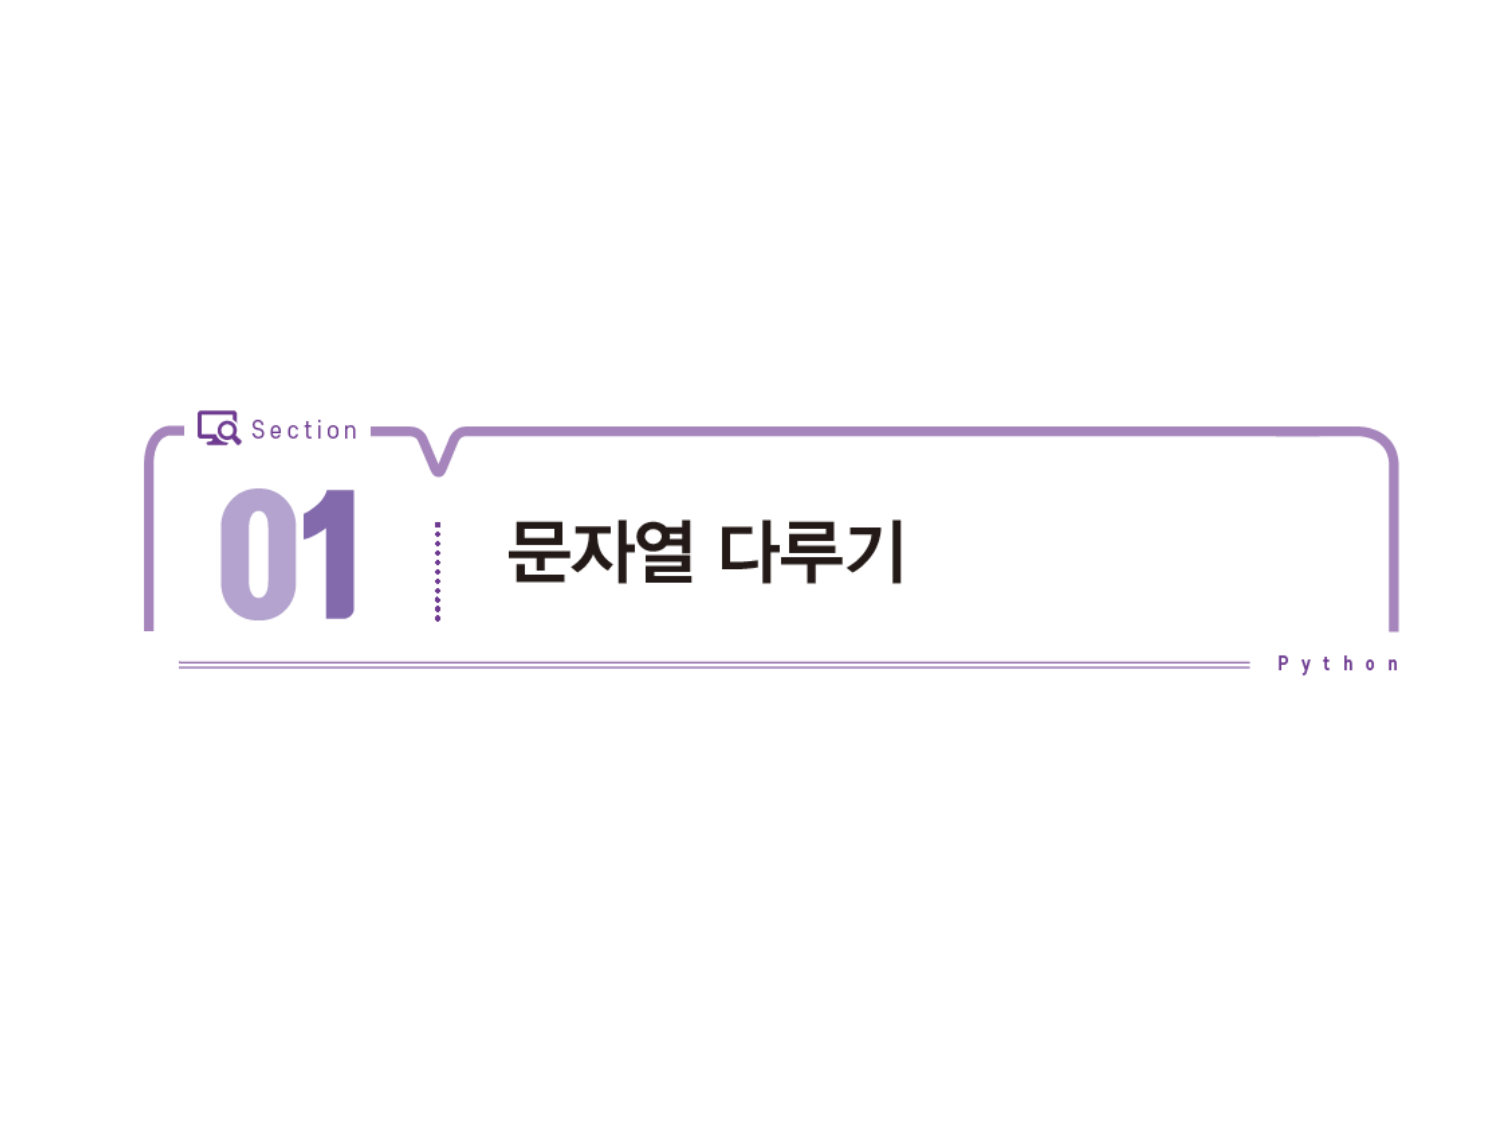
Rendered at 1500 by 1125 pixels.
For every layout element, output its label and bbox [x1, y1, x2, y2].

picture [116, 393, 1421, 696]
